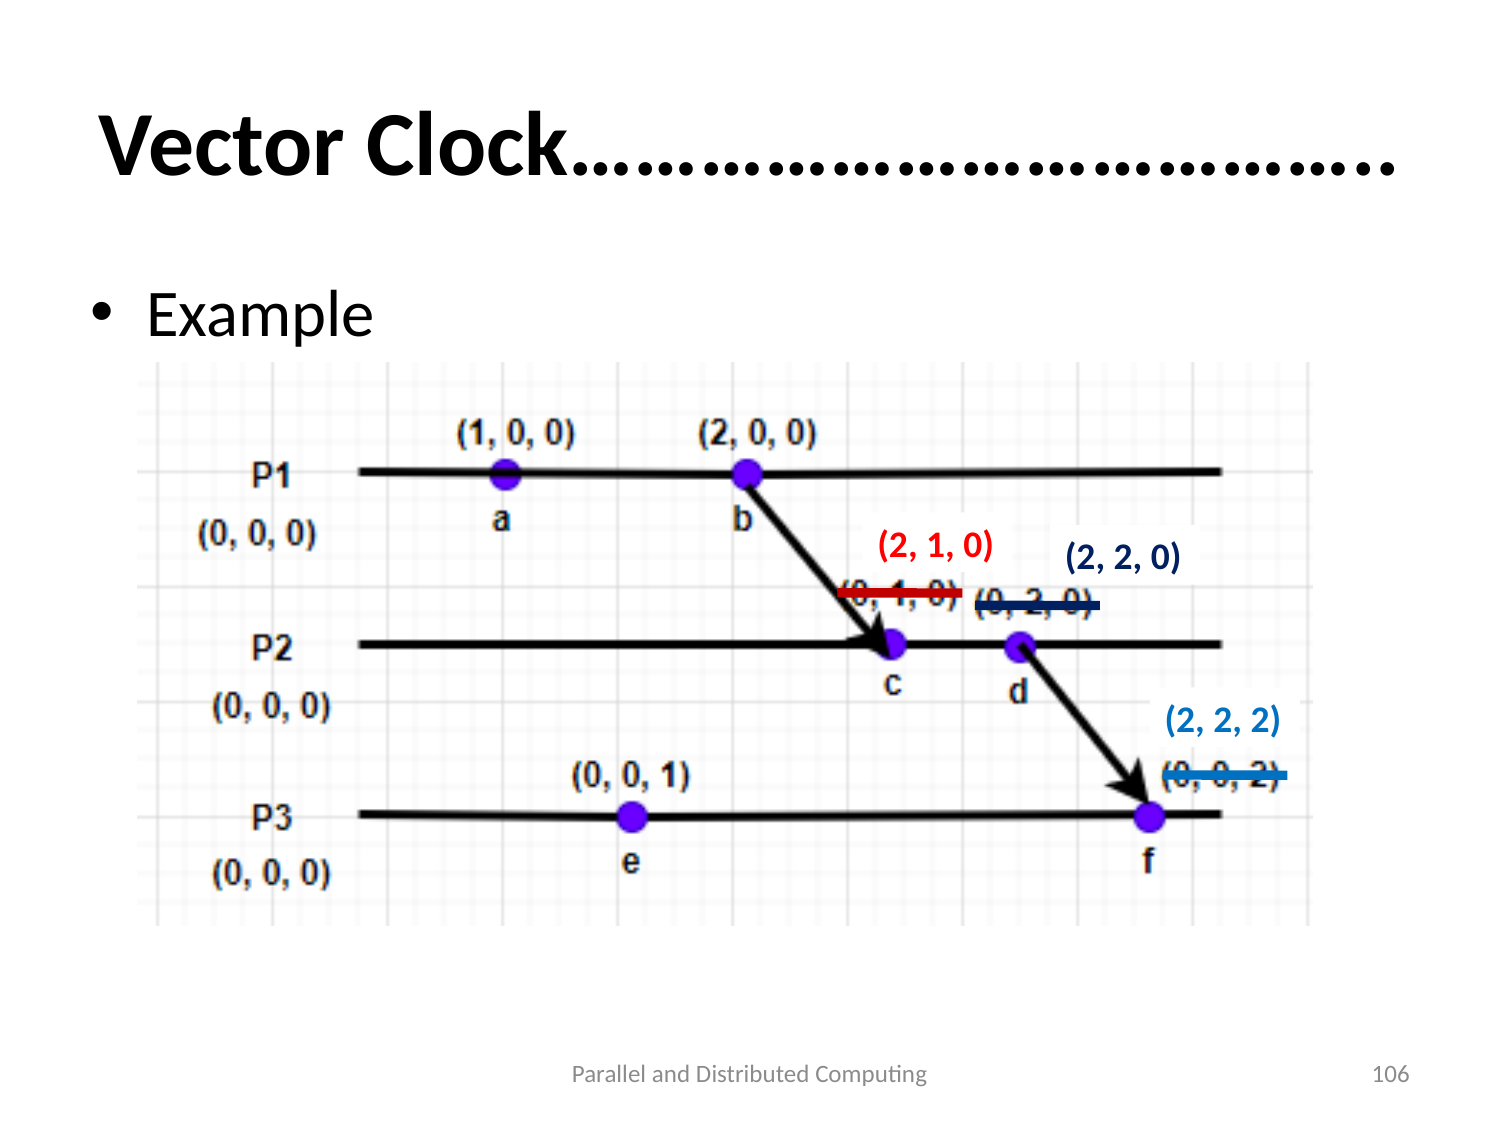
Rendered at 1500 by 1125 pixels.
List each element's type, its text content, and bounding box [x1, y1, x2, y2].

slide_number 106 [1074, 1042, 1425, 1103]
list Example [75, 262, 1425, 1005]
title Vector Clock……………………………….. [75, 45, 1425, 233]
picture [137, 362, 1313, 926]
footer Parallel and Distributed Computing [512, 1042, 988, 1103]
